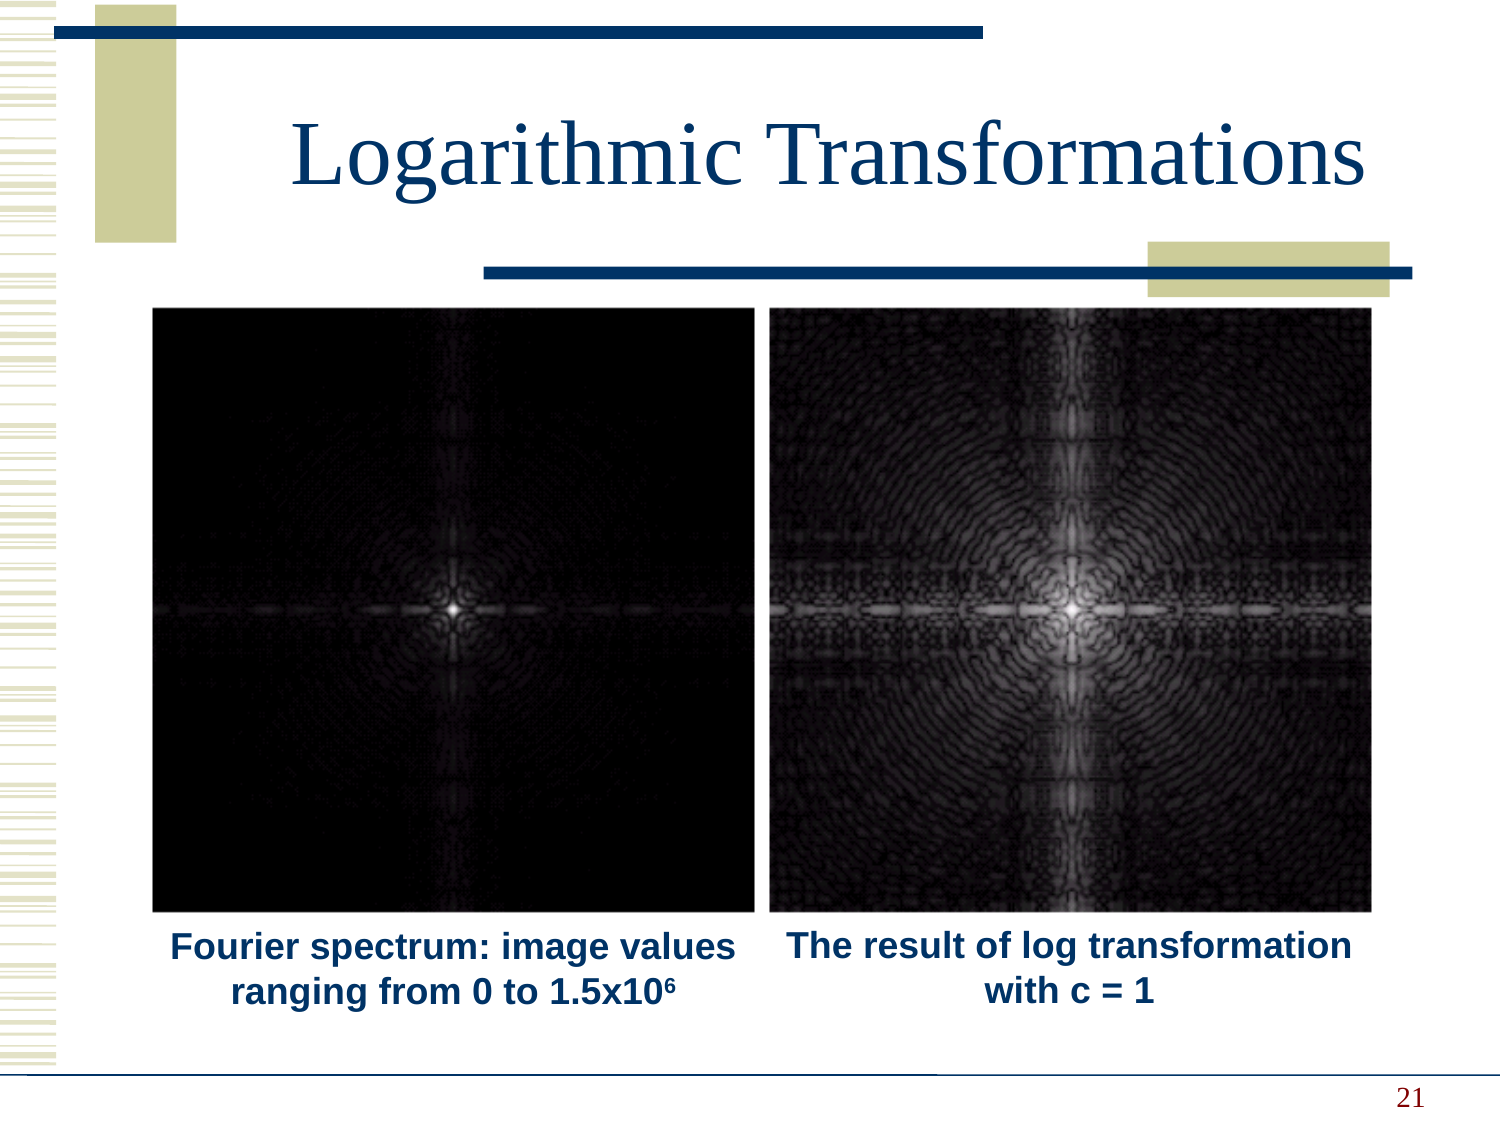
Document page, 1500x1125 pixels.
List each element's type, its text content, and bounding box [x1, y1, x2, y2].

title Logarithmic Transformations [224, 62, 1436, 251]
picture [137, 299, 1385, 922]
text_box The result of log transformation with c = 1 [765, 930, 1374, 1019]
text_box 21 [1080, 1046, 1441, 1121]
text_box Fourier spectrum: image values ranging from 0 to 1.5x106 [149, 930, 758, 1020]
